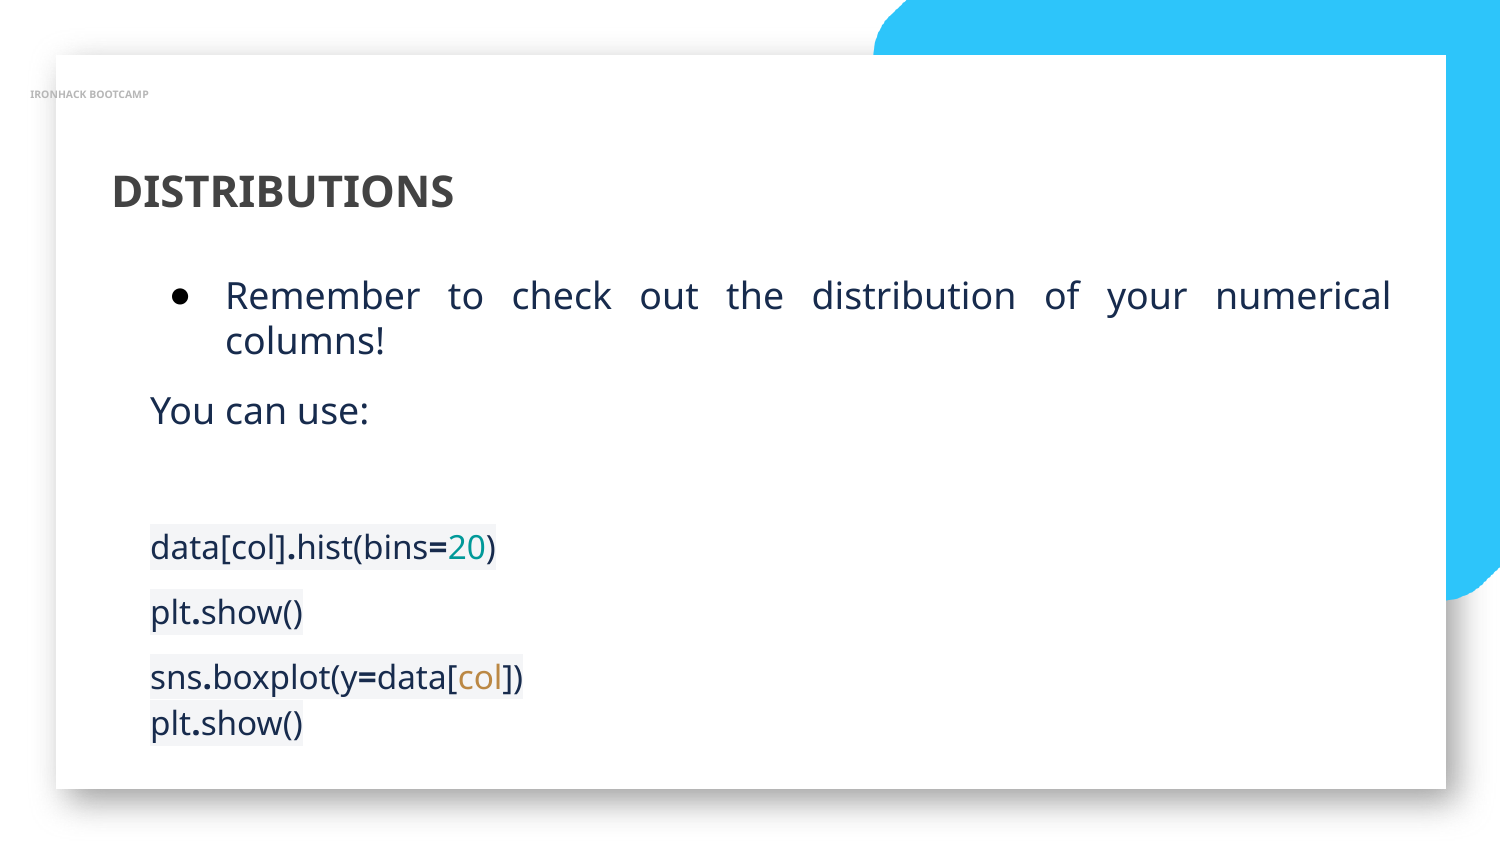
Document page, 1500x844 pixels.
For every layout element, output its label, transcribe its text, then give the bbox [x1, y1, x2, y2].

text_box IRONHACK BOOTCAMP [15, 71, 354, 108]
picture [0, 0, 1500, 844]
text_box Remember to check out the distribution of your numerical columns! You can use: data[col].hist(bins=20) plt.show() sns.boxplot(y=data[col]) plt.show() [135, 256, 1408, 740]
text_box DISTRIBUTIONS [96, 149, 1417, 266]
